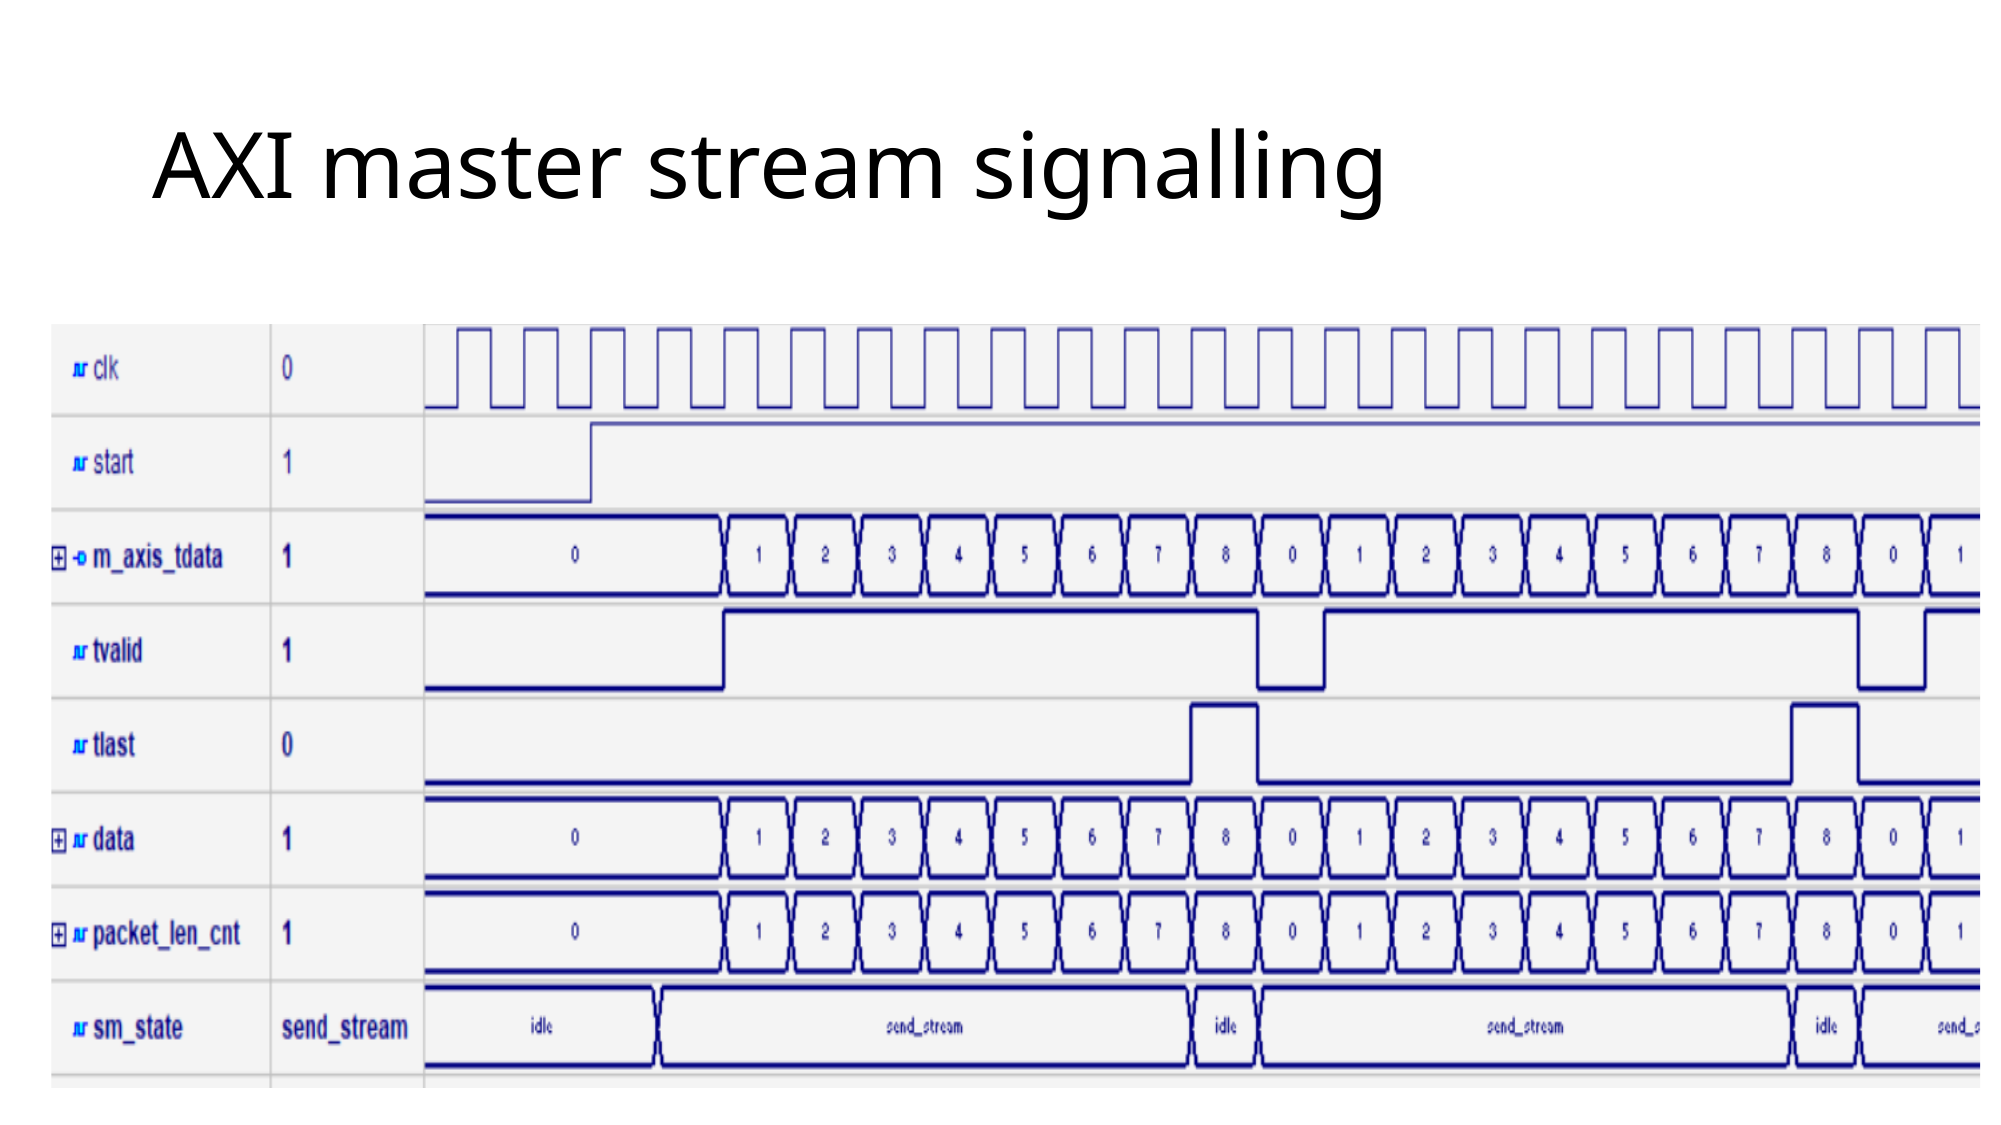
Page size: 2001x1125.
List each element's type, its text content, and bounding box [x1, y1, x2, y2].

title AXI master stream signalling [137, 59, 1863, 278]
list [51, 324, 1981, 1088]
